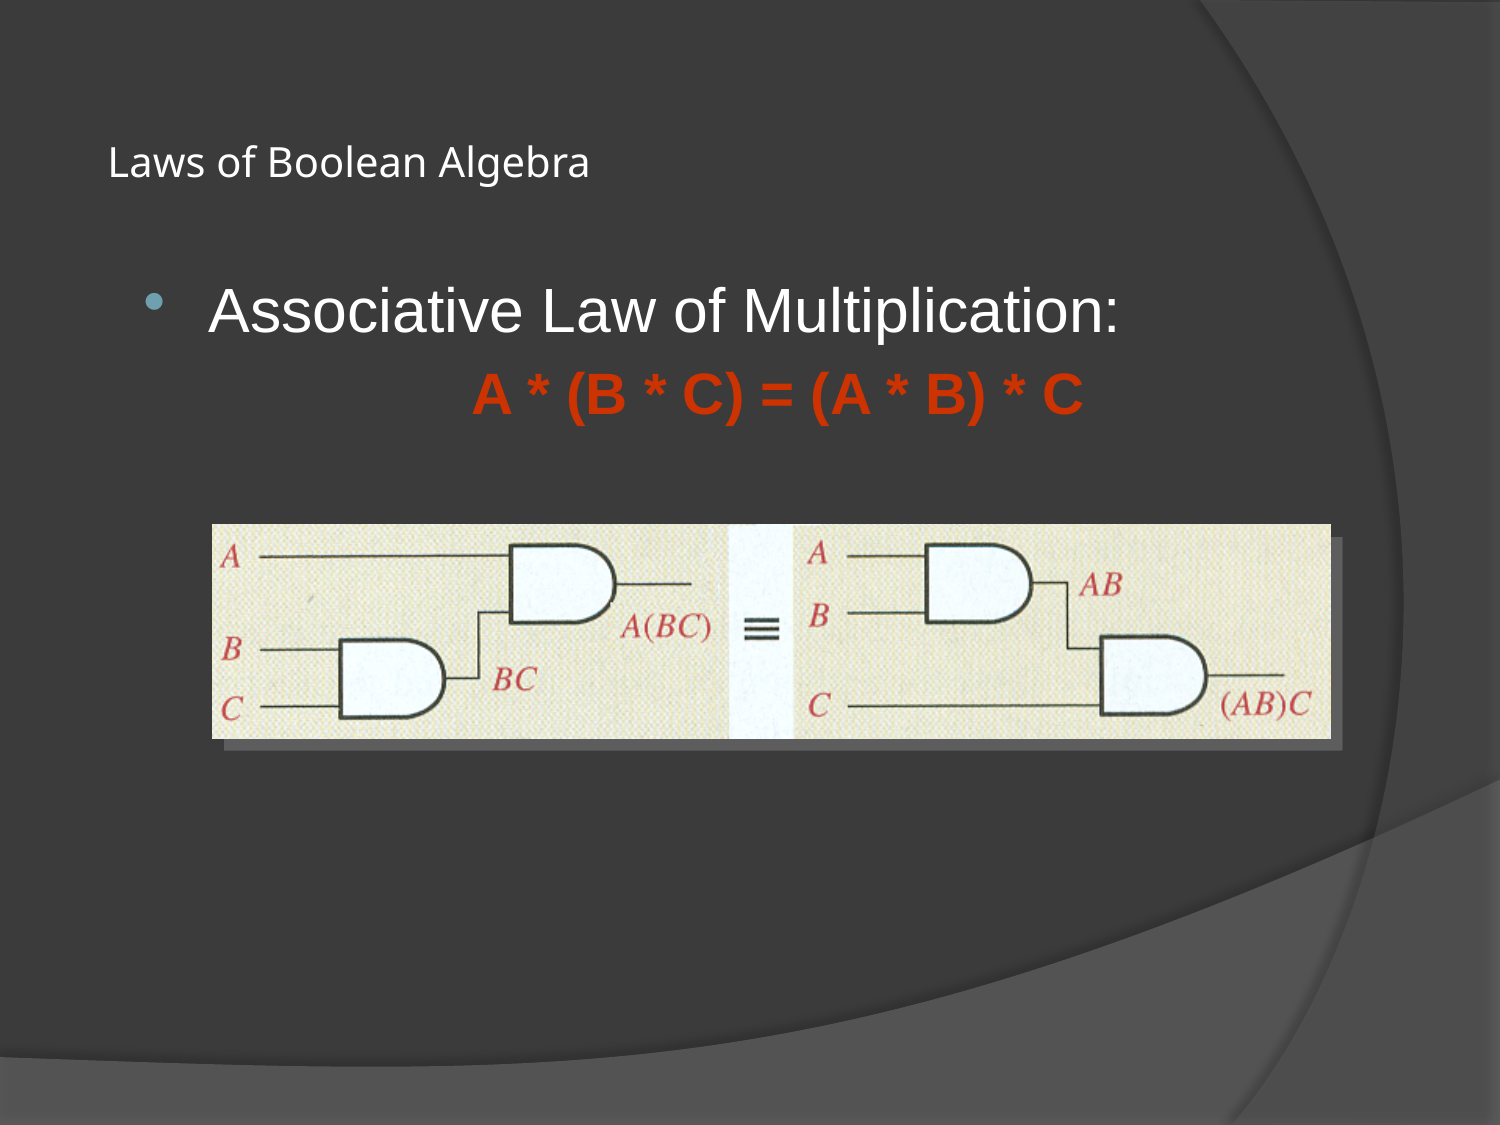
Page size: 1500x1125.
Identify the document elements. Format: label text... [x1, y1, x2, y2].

title Laws of Boolean Algebra [75, 45, 1300, 233]
picture [212, 524, 1332, 740]
list Associative Law of Multiplication: A * (B * C) = (A * B) * C [125, 262, 1425, 1005]
